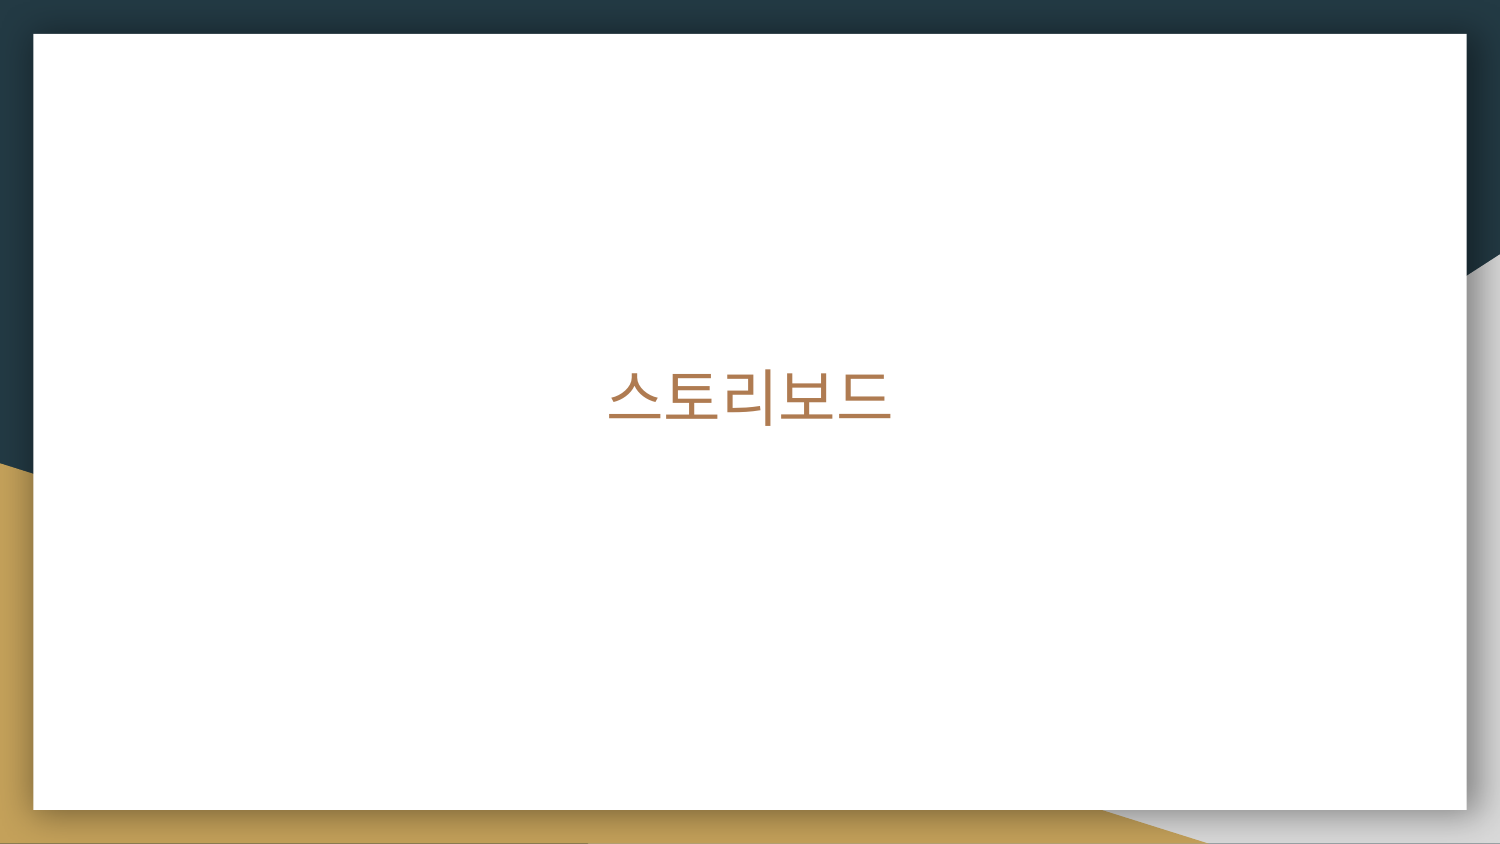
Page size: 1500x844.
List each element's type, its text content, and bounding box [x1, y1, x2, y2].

title 스토리보드 [134, 343, 1366, 501]
